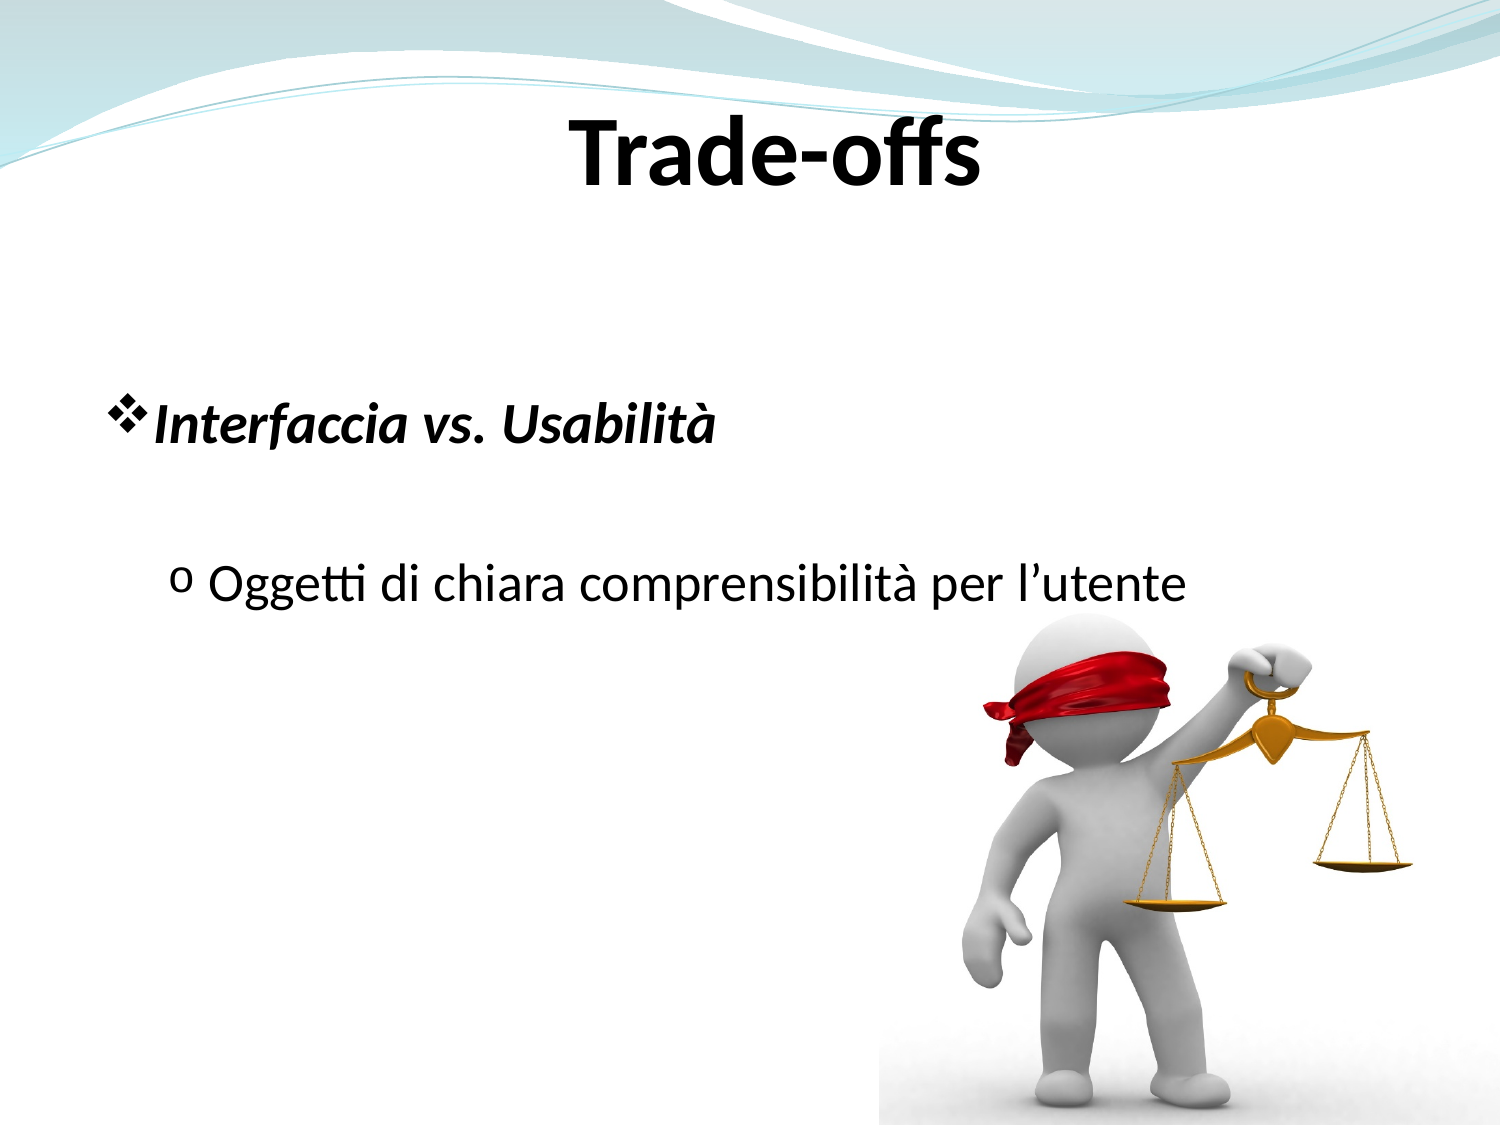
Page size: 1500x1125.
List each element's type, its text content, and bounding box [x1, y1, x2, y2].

picture [879, 562, 1500, 1125]
text_box Progettazione framework Breve panoramica su DBBeans [872, 563, 879, 953]
text_box Interfaccia vs. Usabilità Oggetti di chiara comprensibilità per l’utente [88, 385, 1388, 953]
text_box Trade-offs [553, 78, 998, 213]
